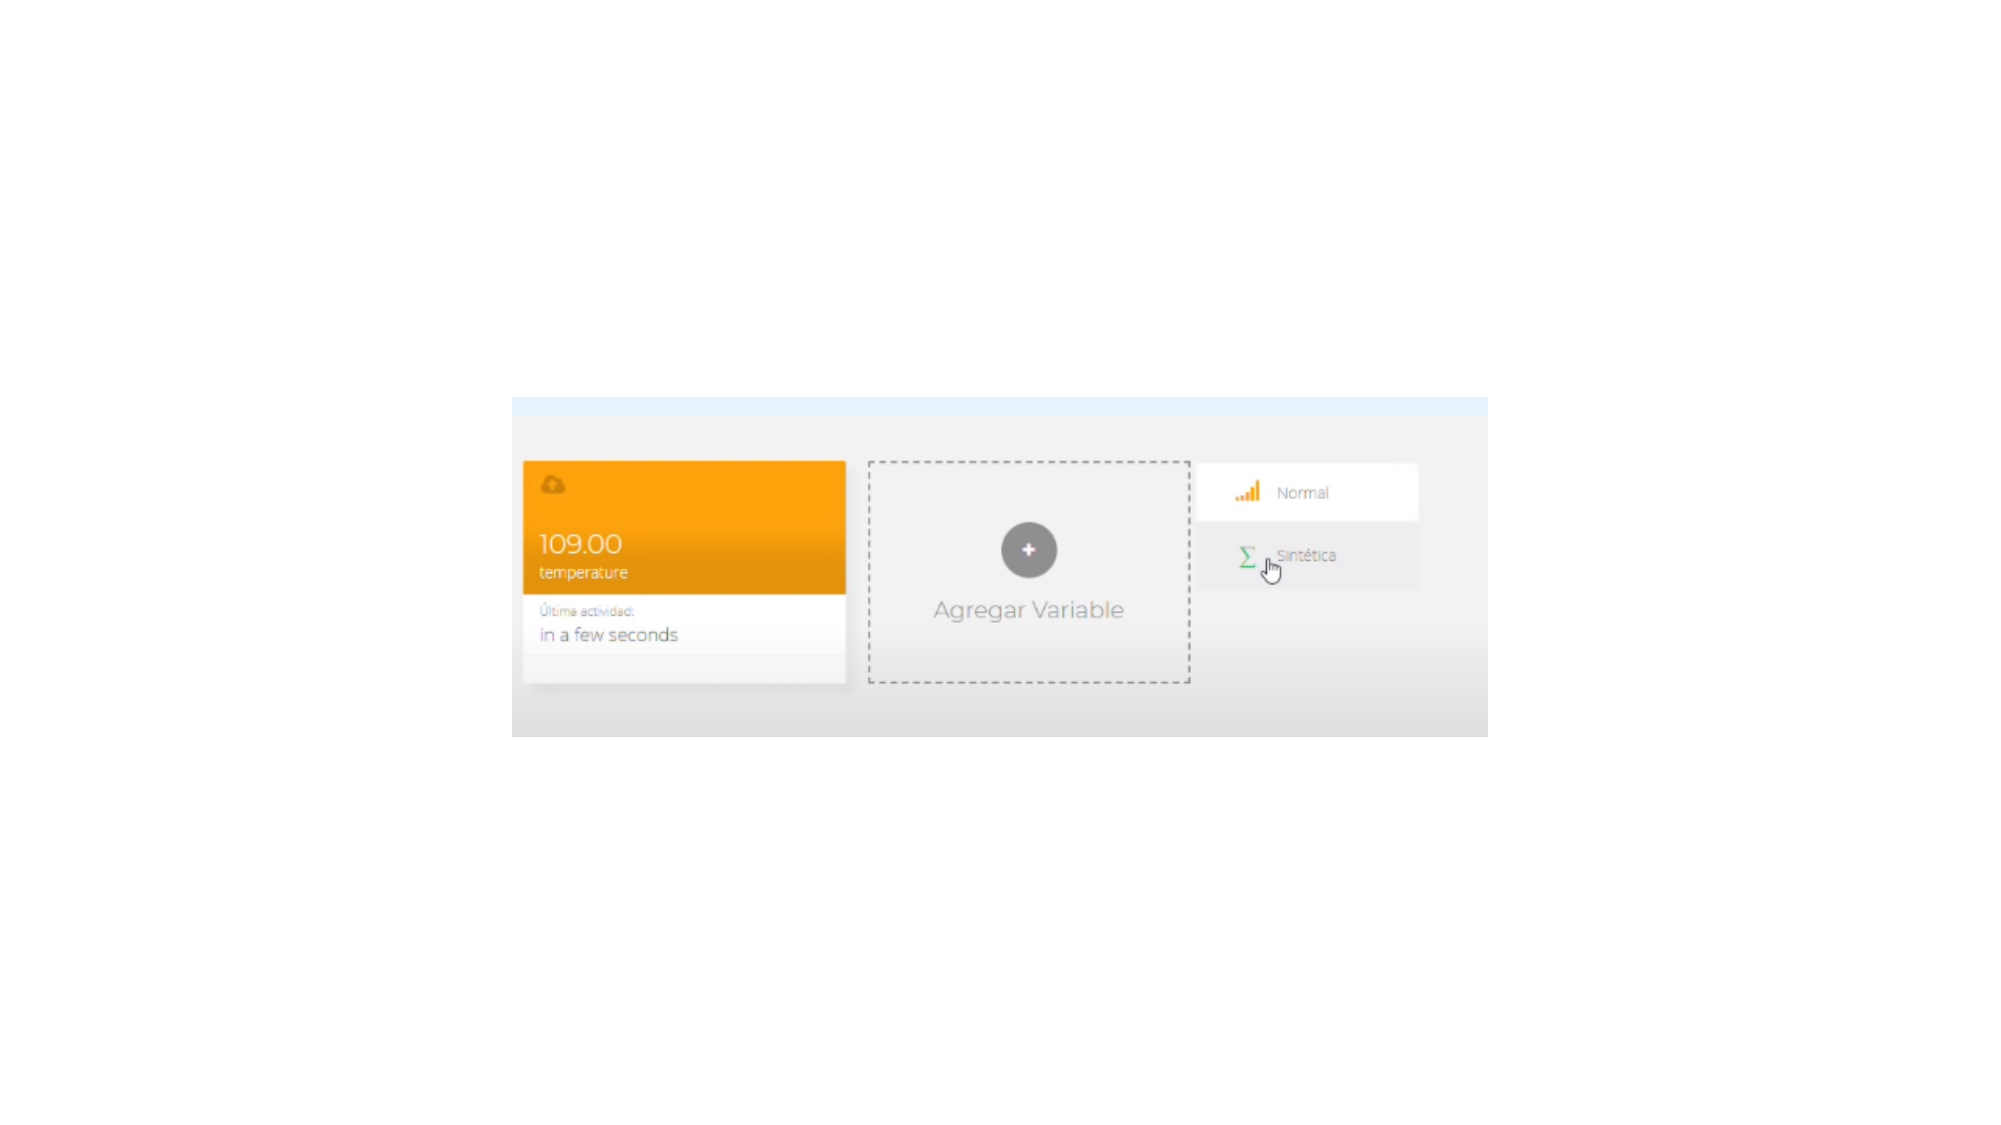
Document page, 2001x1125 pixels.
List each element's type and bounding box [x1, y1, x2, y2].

list [512, 396, 1488, 737]
